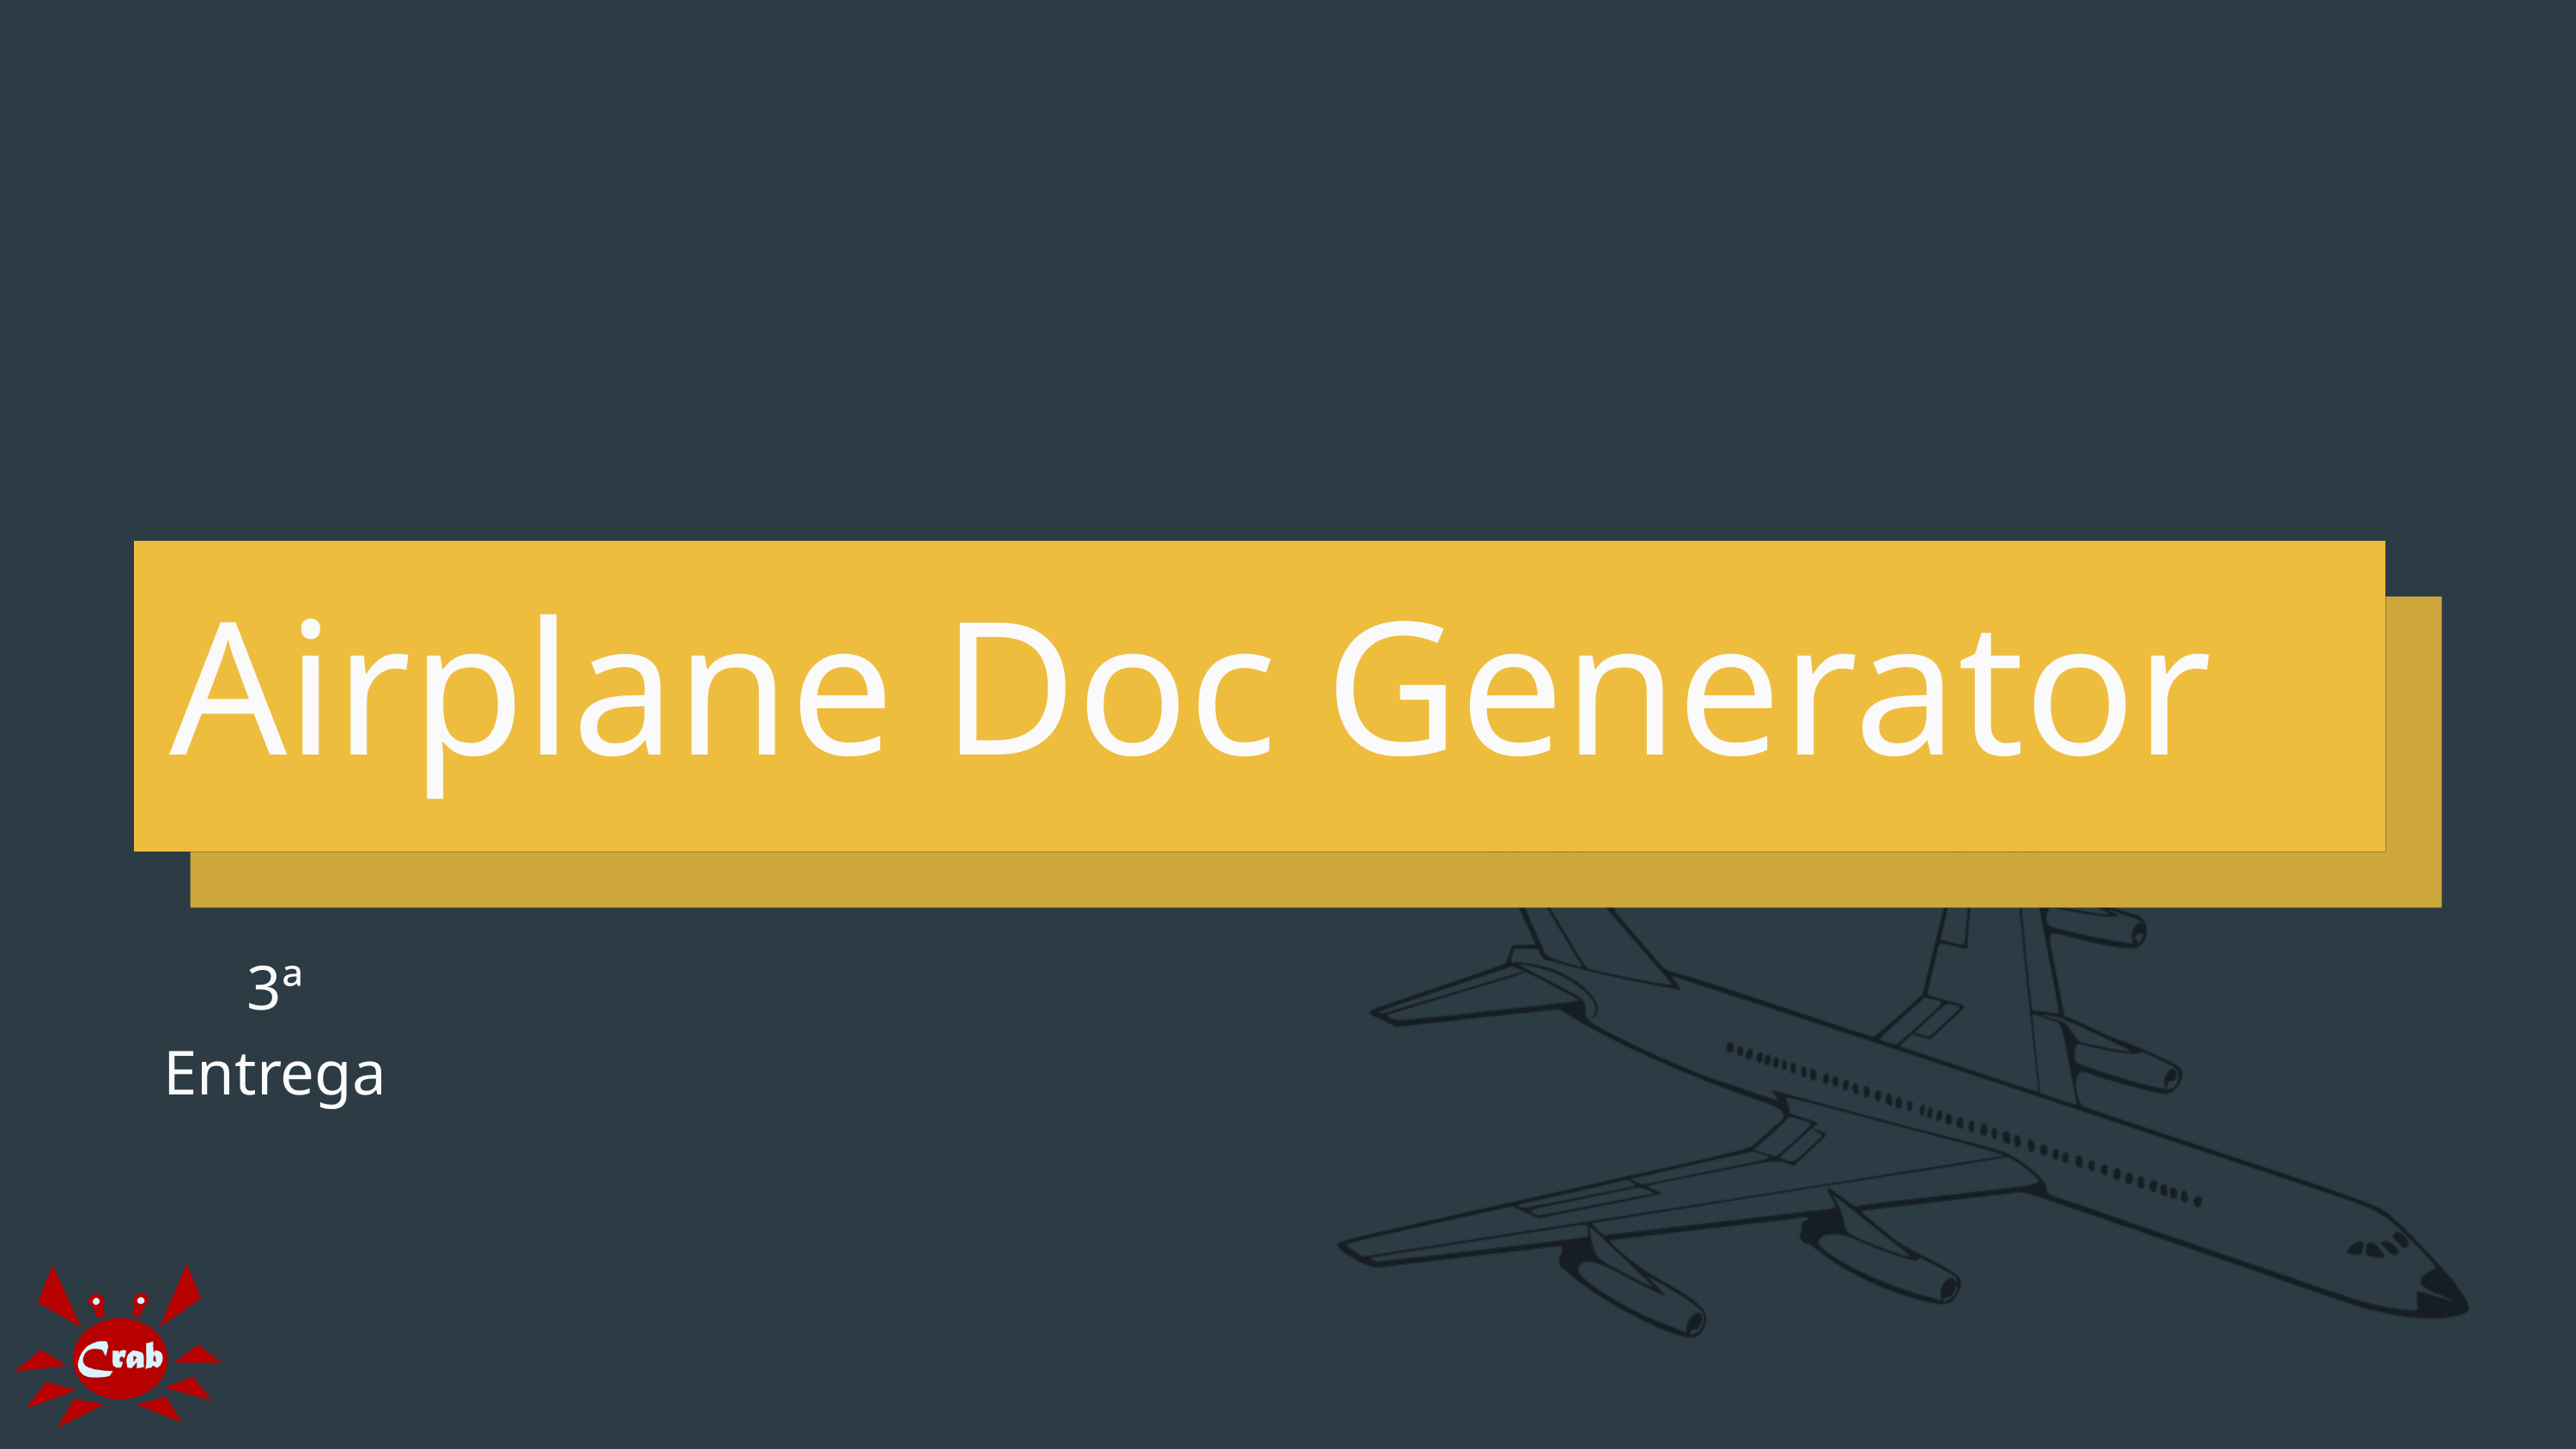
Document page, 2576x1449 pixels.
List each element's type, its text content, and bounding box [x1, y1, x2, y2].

text_box 3ª Entrega [134, 936, 416, 1107]
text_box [134, 540, 2442, 908]
picture [1328, 768, 2476, 1341]
picture [0, 1254, 237, 1449]
